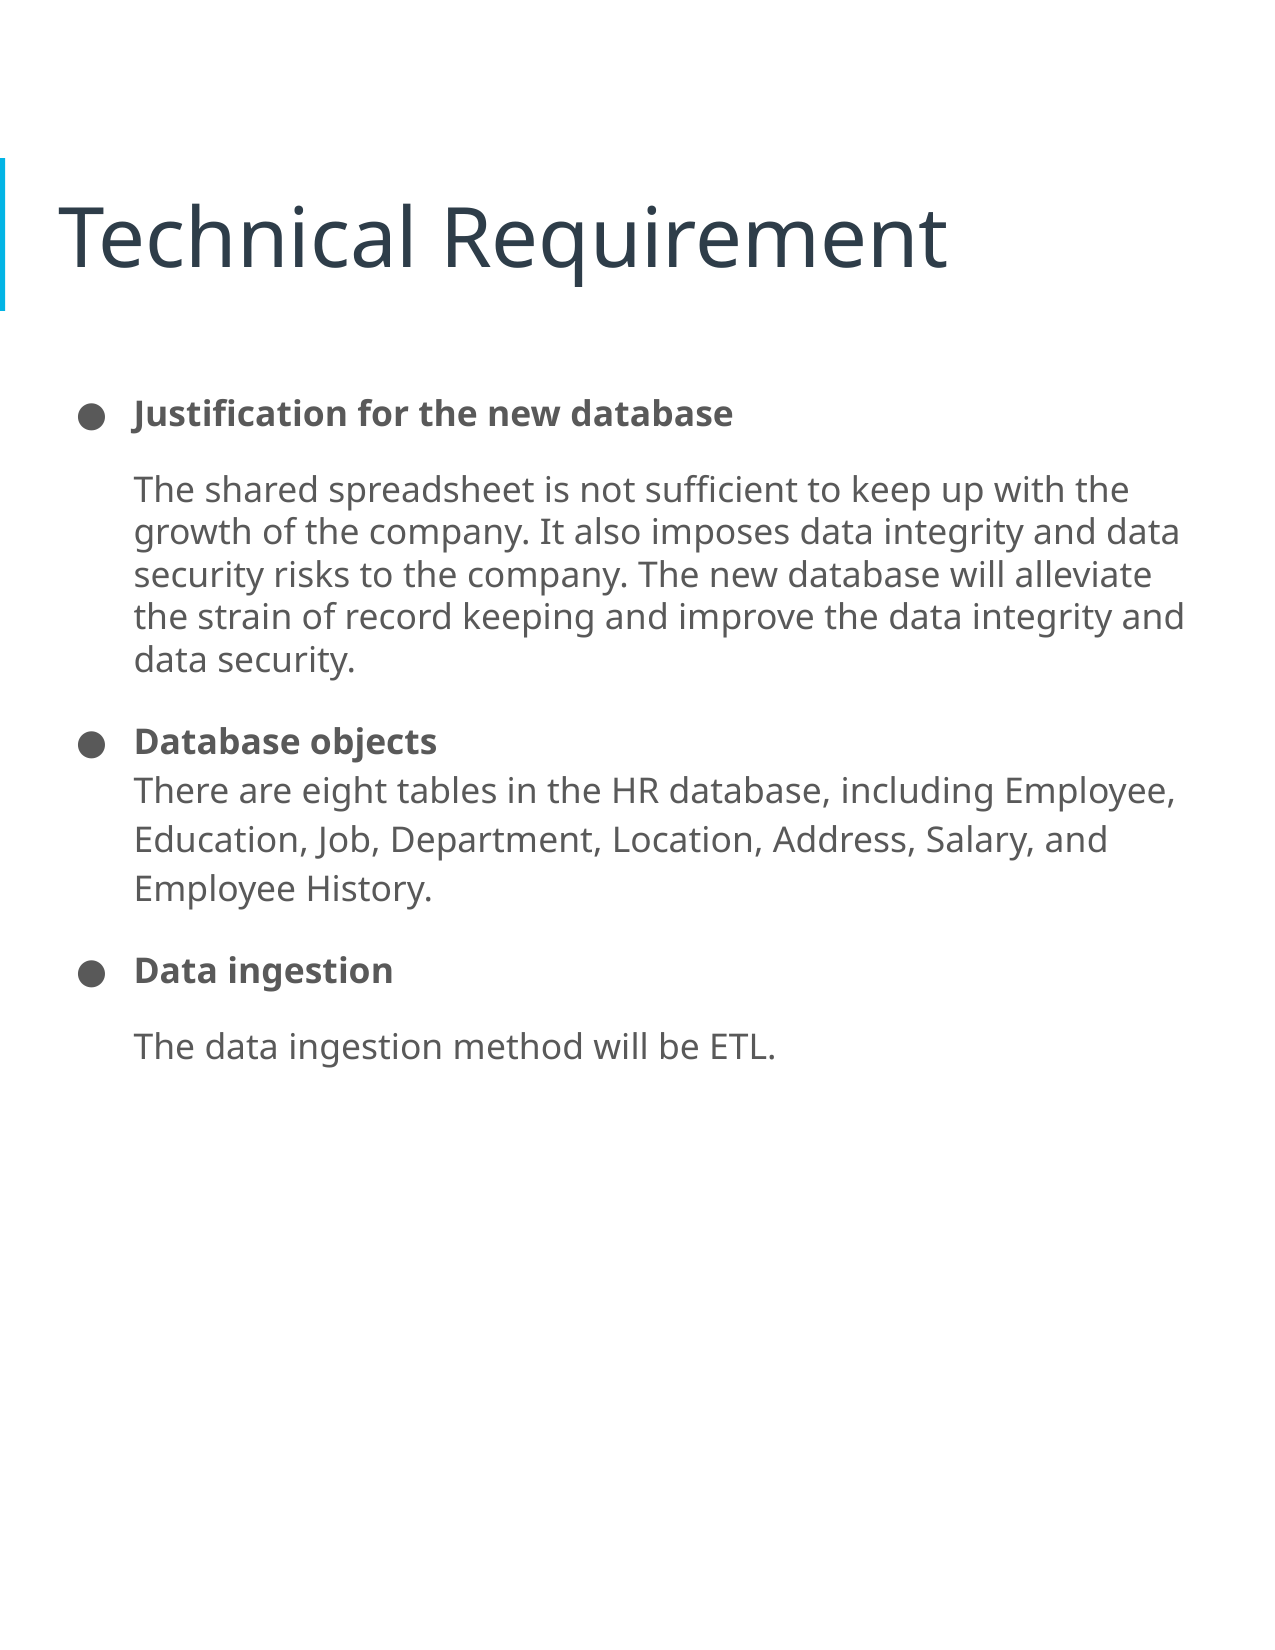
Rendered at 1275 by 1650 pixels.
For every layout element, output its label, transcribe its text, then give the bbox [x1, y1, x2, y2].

title Technical Requirement [43, 142, 1232, 327]
list Justification for the new database The shared spreadsheet is not sufficient to keep up with the growth of the company. It also imposes data integrity and data security risks to the company. The new database will alleviate the strain of record keeping and improve the data integrity and data security. Database objects There are eight tables in the HR database, including Employee, Education, Job, Department, Location, Address, Salary, and Employee History. Data ingestion The data ingestion method will be ETL. [43, 369, 1232, 1639]
